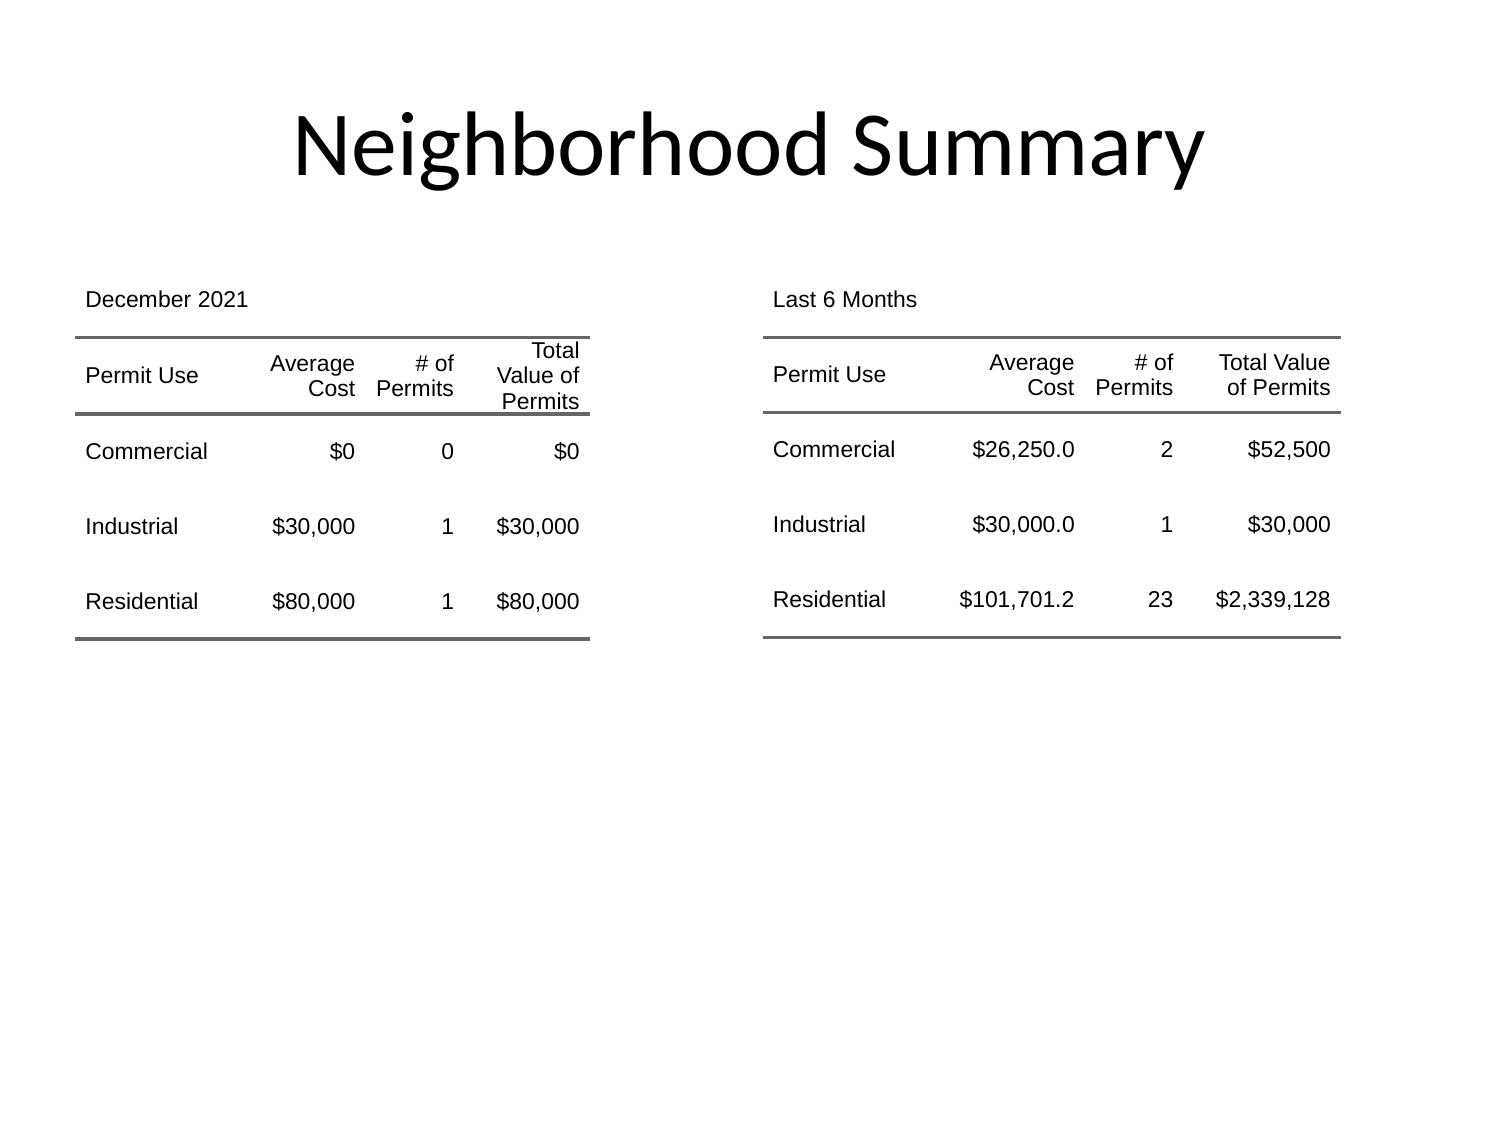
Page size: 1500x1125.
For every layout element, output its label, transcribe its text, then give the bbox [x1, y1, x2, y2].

table_cell Industrial [75, 489, 240, 564]
table_cell Commercial [763, 414, 928, 488]
table_cell Average Cost [928, 339, 1085, 411]
table_cell # of Permits [1085, 339, 1184, 411]
table_cell Residential [75, 564, 240, 637]
table_cell 1 [366, 489, 464, 564]
table_cell Average Cost [240, 339, 366, 412]
table_cell Industrial [763, 488, 928, 563]
table_cell $26,250.0 [928, 414, 1085, 488]
table_cell 23 [1085, 563, 1184, 636]
table_cell Permit Use [763, 339, 928, 411]
title Neighborhood Summary [75, 45, 1425, 233]
table_cell $0 [240, 416, 366, 489]
table_header Last 6 Months [763, 262, 1341, 336]
table_cell Commercial [75, 416, 240, 489]
table_cell Total Value of Permits [1184, 339, 1341, 411]
table_cell $0 [464, 416, 590, 489]
table_cell Residential [763, 563, 928, 636]
table_cell Total Value of Permits [464, 339, 590, 412]
table_cell 0 [366, 416, 464, 489]
table_cell $30,000 [464, 489, 590, 564]
table_cell 1 [1085, 488, 1184, 563]
table_cell $101,701.2 [928, 563, 1085, 636]
table_cell $30,000 [1184, 488, 1341, 563]
table_cell 1 [366, 564, 464, 637]
table_cell $30,000 [240, 489, 366, 564]
table_cell 2 [1085, 414, 1184, 488]
table_cell $2,339,128 [1184, 563, 1341, 636]
table_cell $80,000 [240, 564, 366, 637]
table_cell $30,000.0 [928, 488, 1085, 563]
table_cell $80,000 [464, 564, 590, 637]
table_cell $52,500 [1184, 414, 1341, 488]
table_header December 2021 [75, 262, 590, 336]
table_cell Permit Use [75, 339, 240, 412]
table_cell # of Permits [366, 339, 464, 412]
